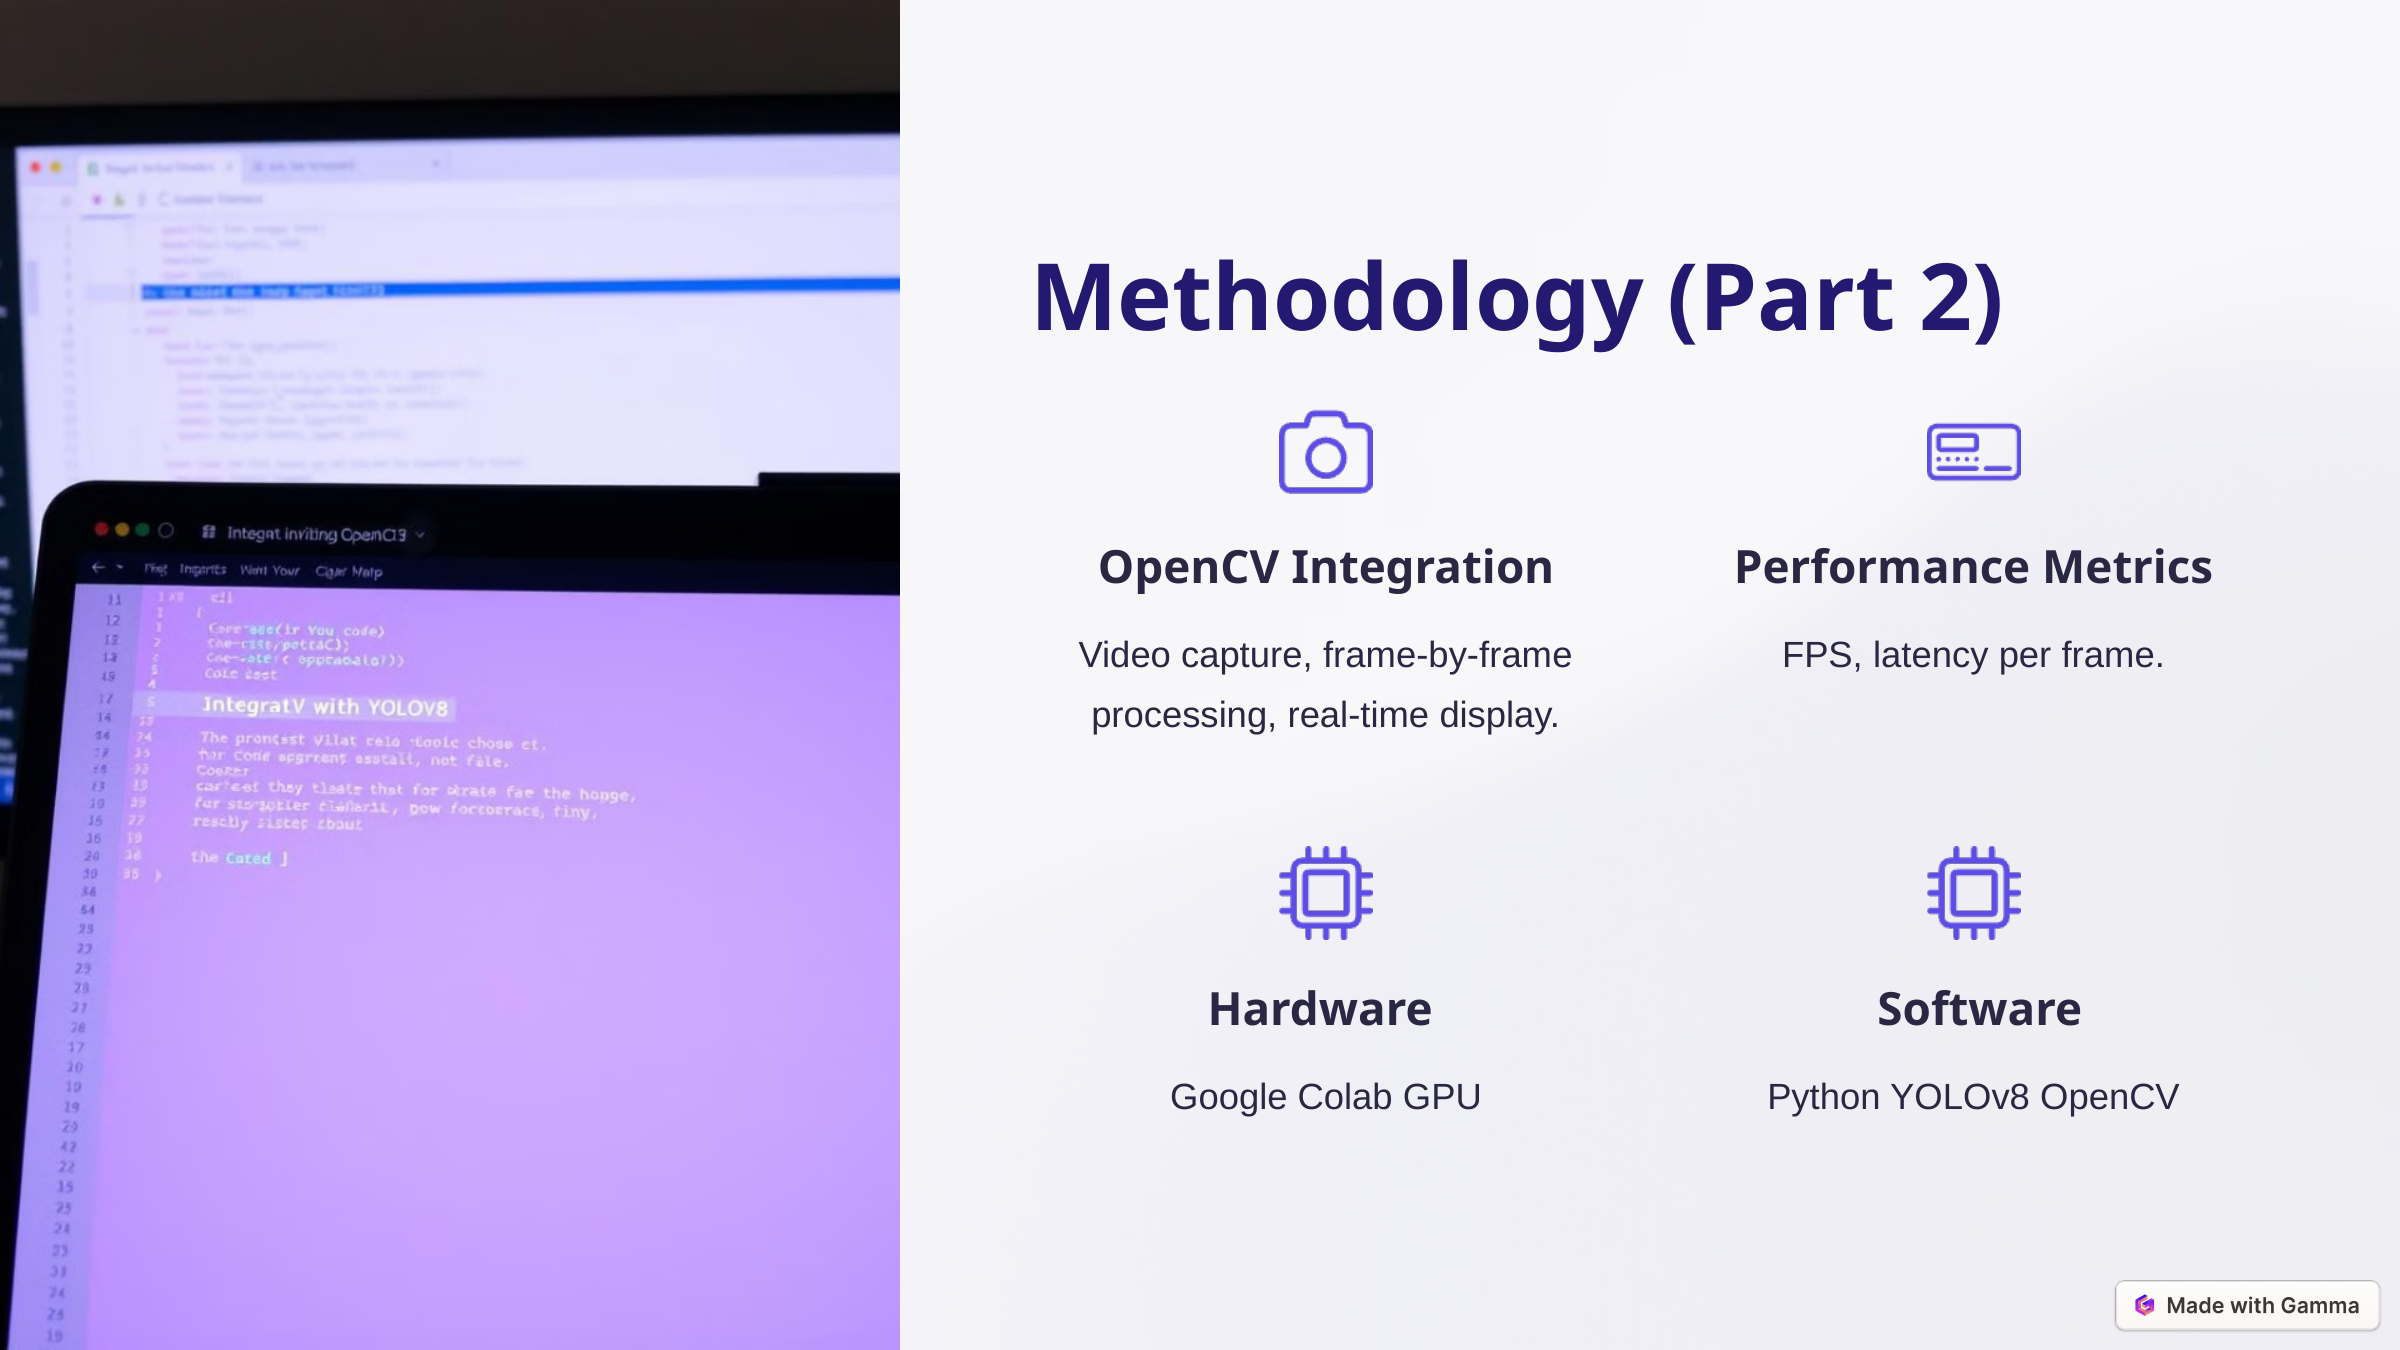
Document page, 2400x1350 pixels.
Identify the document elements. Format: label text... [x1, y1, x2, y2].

picture [1927, 405, 2021, 499]
text_box Methodology (Part 2) [1030, 233, 1961, 350]
text_box FPS, latency per frame. [1677, 615, 2270, 676]
picture [0, 0, 900, 1350]
picture [1279, 846, 1373, 940]
text_box Software [1741, 976, 2207, 1035]
picture [1927, 846, 2021, 940]
text_box Google Colab GPU [1030, 1057, 1622, 1117]
text_box Performance Metrics [1741, 535, 2207, 594]
picture [2106, 1271, 2389, 1339]
text_box Hardware [1093, 976, 1559, 1035]
text_box Video capture, frame-by-frame processing, real-time display. [1030, 615, 1622, 735]
text_box OpenCV Integration [1093, 535, 1559, 594]
picture [1279, 405, 1373, 499]
text_box Python YOLOv8 OpenCV [1677, 1057, 2270, 1117]
